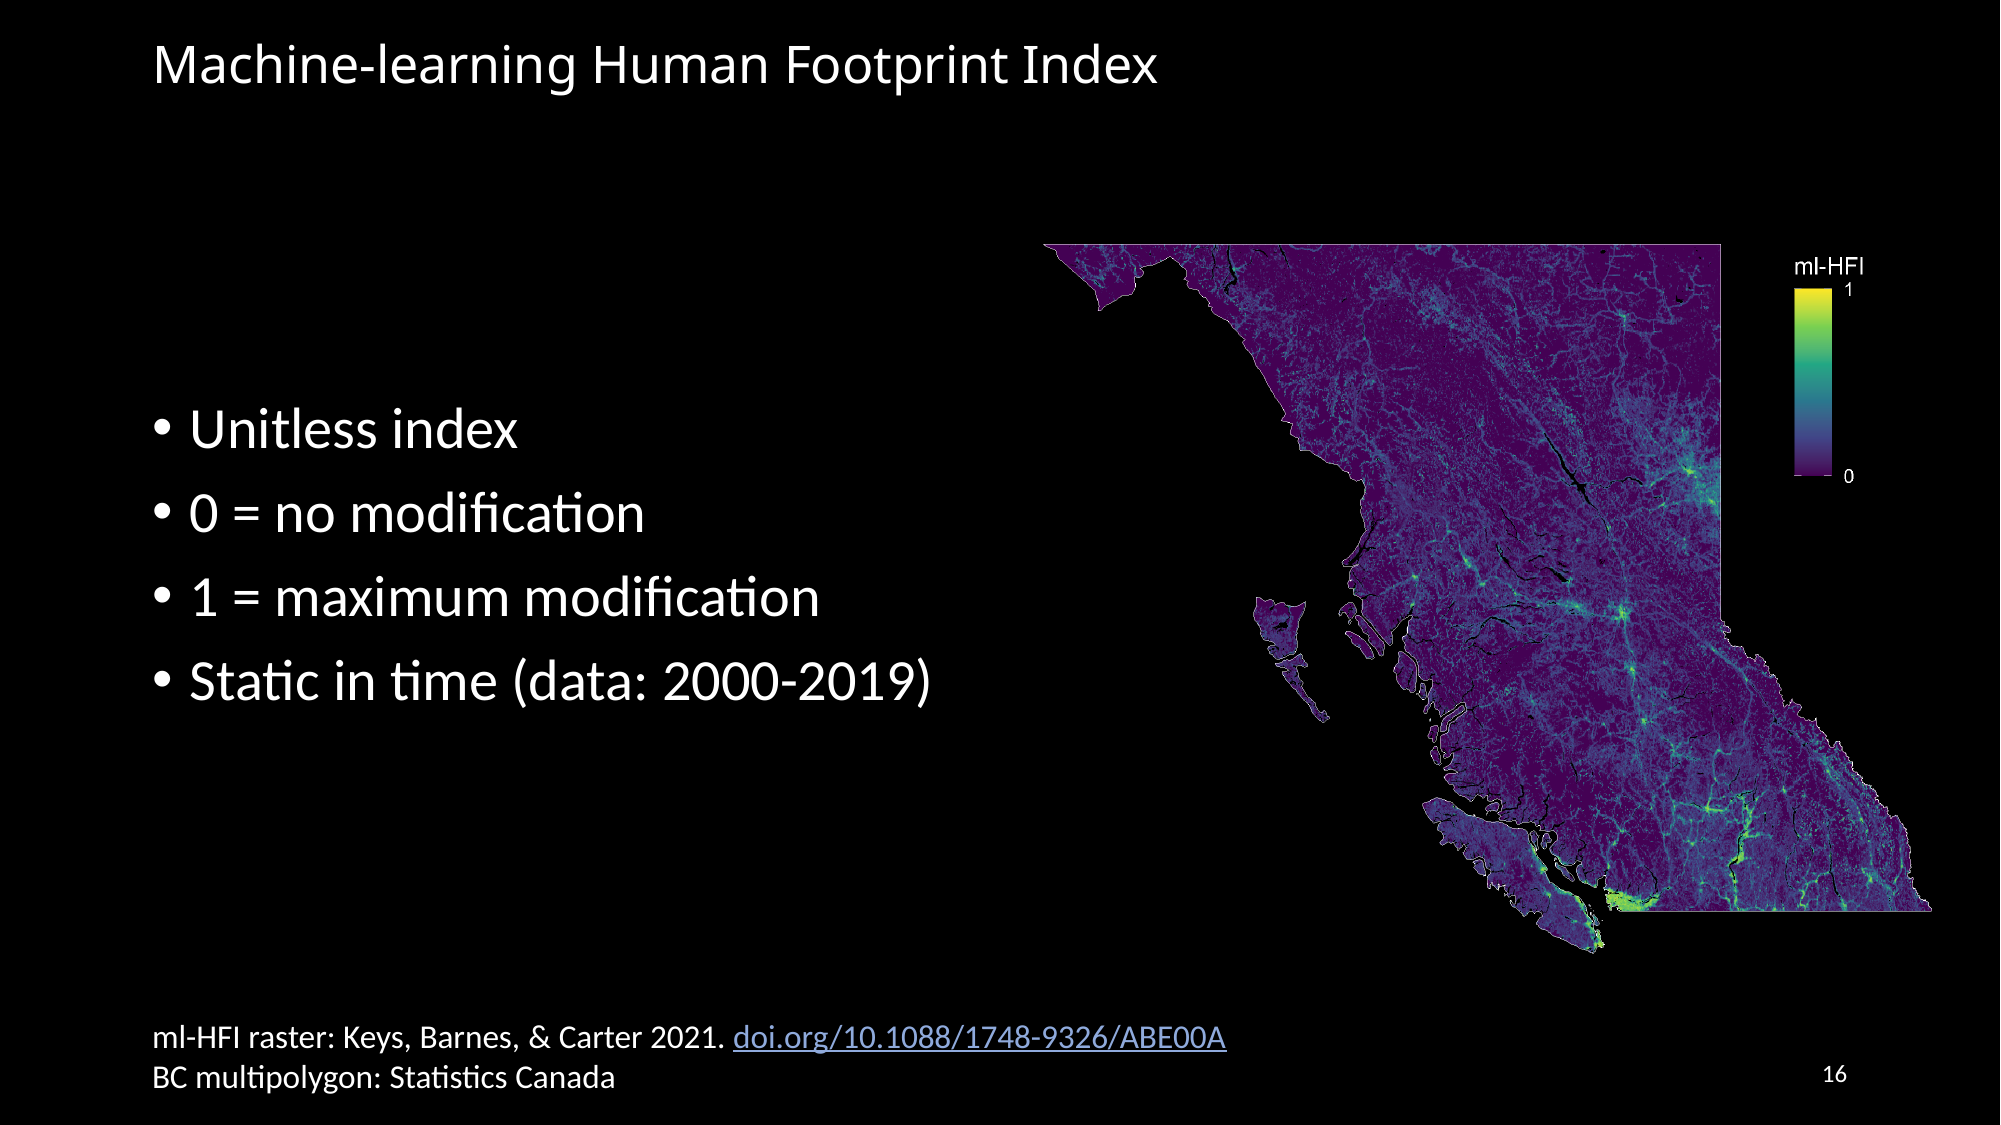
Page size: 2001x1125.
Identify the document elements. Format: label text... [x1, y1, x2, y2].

title Machine-learning Human Footprint Index [137, 31, 1863, 103]
slide_number 16 [1412, 1042, 1863, 1103]
list Unitless index 0 = no modification 1 = maximum modification Static in time (data: 2000-2019) [137, 132, 988, 1007]
text_box ml-HFI raster: Keys, Barnes, & Carter 2021. doi.org/10.1088/1748-9326/ABE00A BC multipolygon: Statistics Canada [137, 1007, 1863, 1102]
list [999, 208, 1976, 989]
